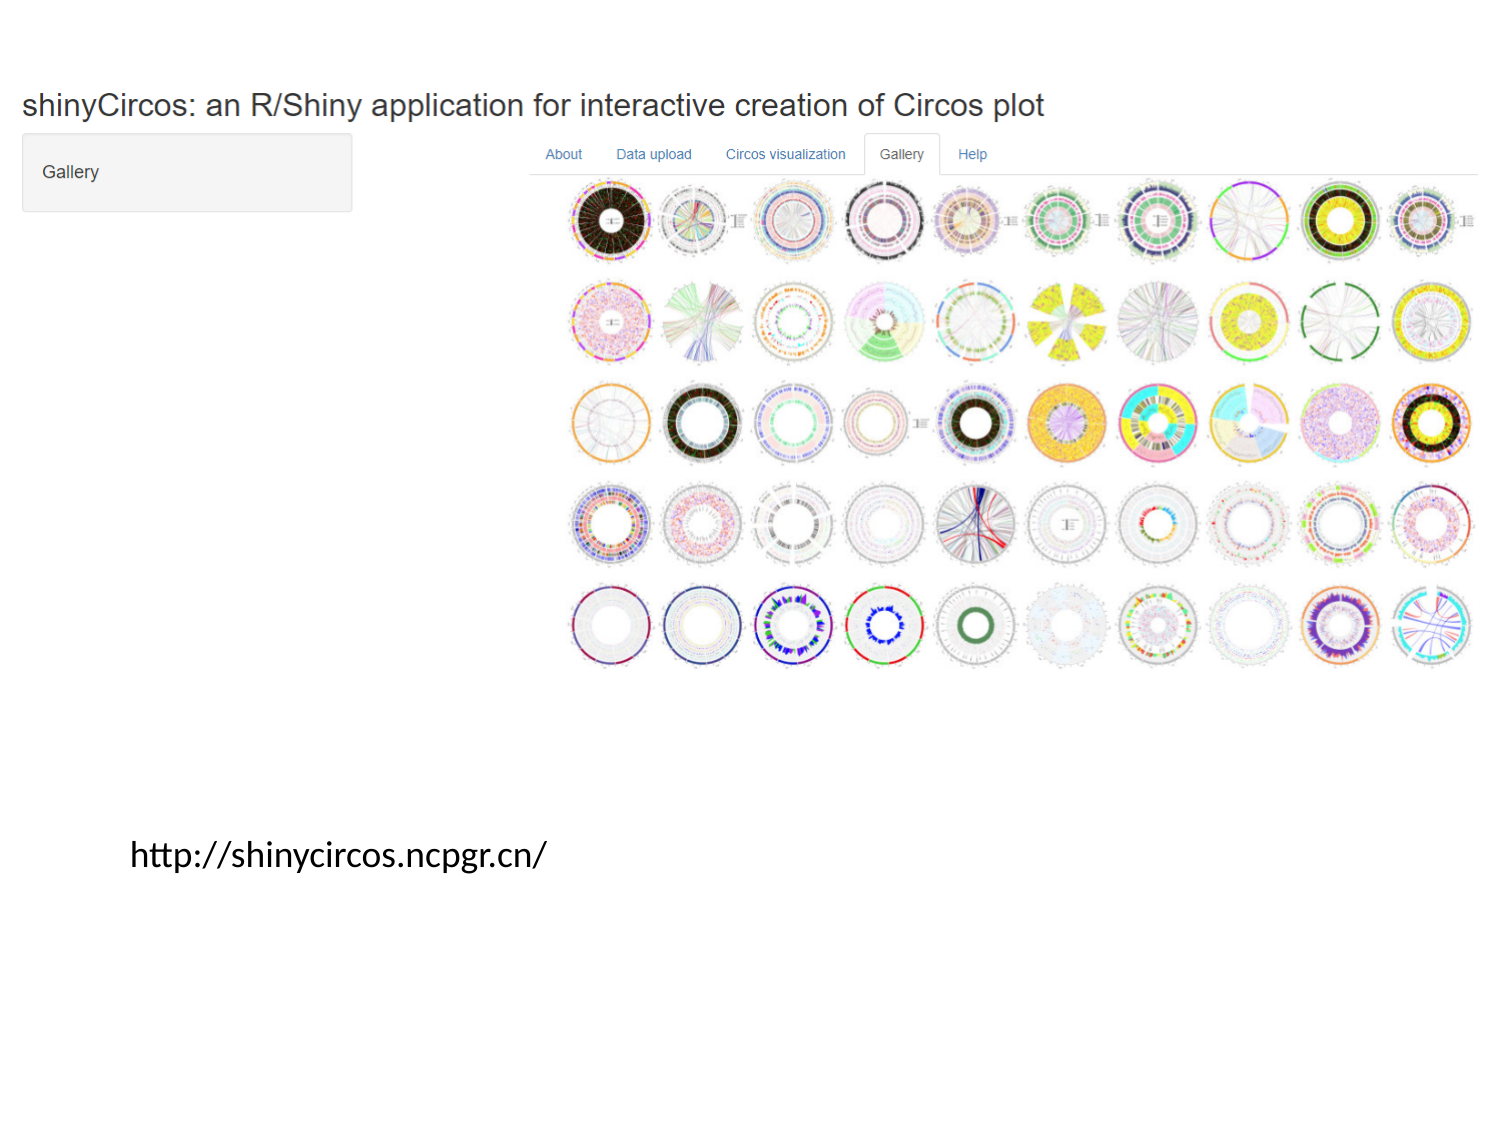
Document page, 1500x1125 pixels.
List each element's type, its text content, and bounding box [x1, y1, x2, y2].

text_box http://shinycircos.ncpgr.cn/ [115, 822, 563, 882]
picture [17, 78, 1478, 693]
